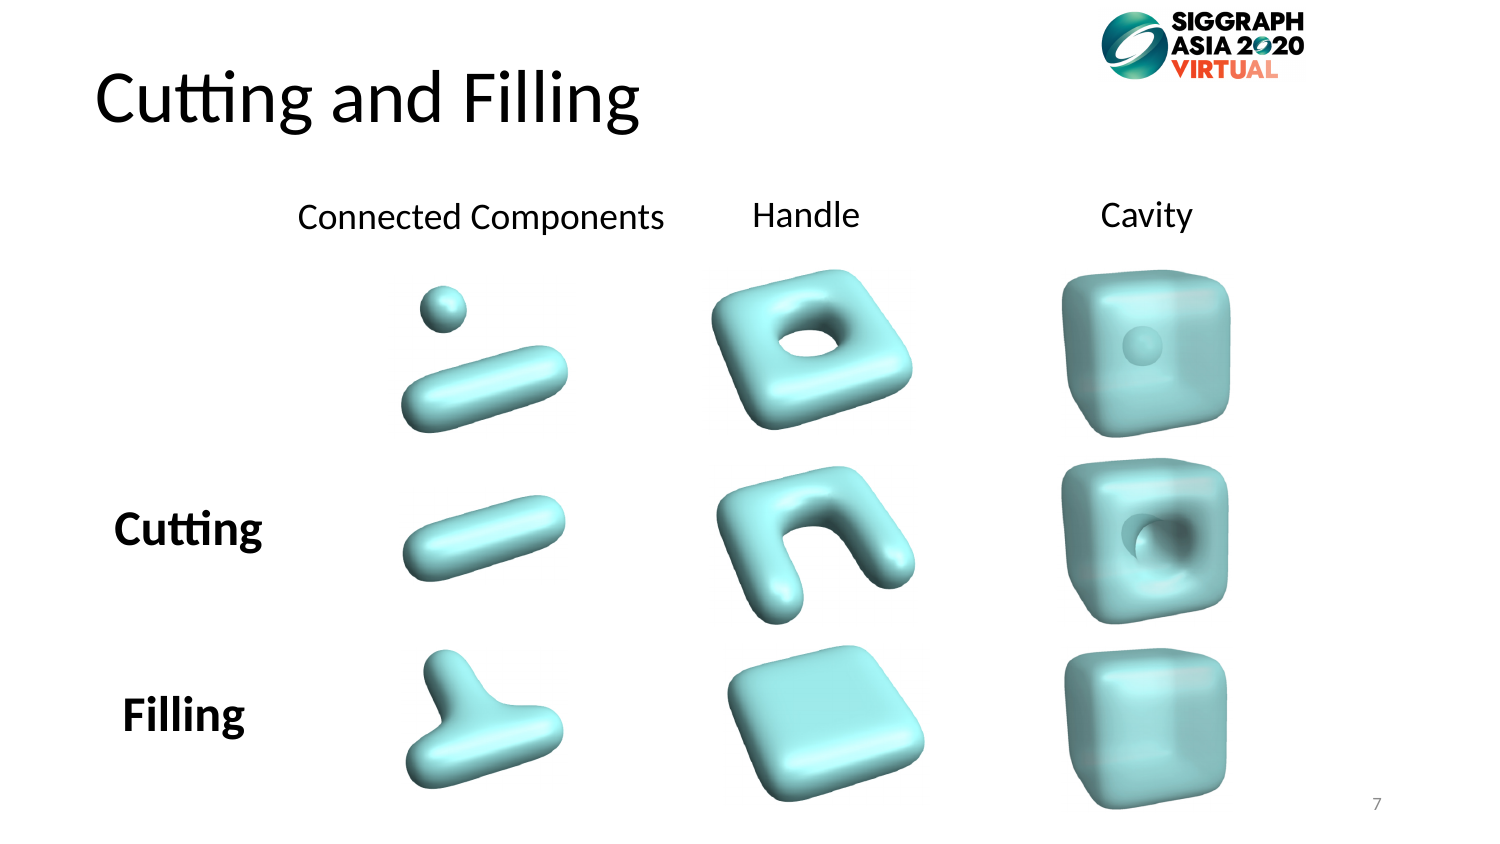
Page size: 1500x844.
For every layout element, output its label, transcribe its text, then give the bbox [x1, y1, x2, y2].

picture [723, 643, 930, 806]
picture [1061, 646, 1233, 813]
text_box Connected Components [231, 191, 732, 237]
text_box Cavity [1086, 183, 1208, 243]
text_box Filling [107, 673, 261, 749]
picture [1098, 7, 1306, 82]
text_box Handle [737, 183, 916, 243]
text_box Cutting [99, 487, 278, 563]
picture [399, 487, 568, 585]
title Cutting and Filling [80, 44, 1149, 152]
picture [387, 275, 576, 439]
picture [1061, 268, 1234, 439]
picture [1057, 455, 1232, 627]
picture [401, 647, 568, 791]
picture [709, 465, 918, 627]
slide_number 7 [1059, 780, 1397, 826]
picture [702, 267, 916, 435]
